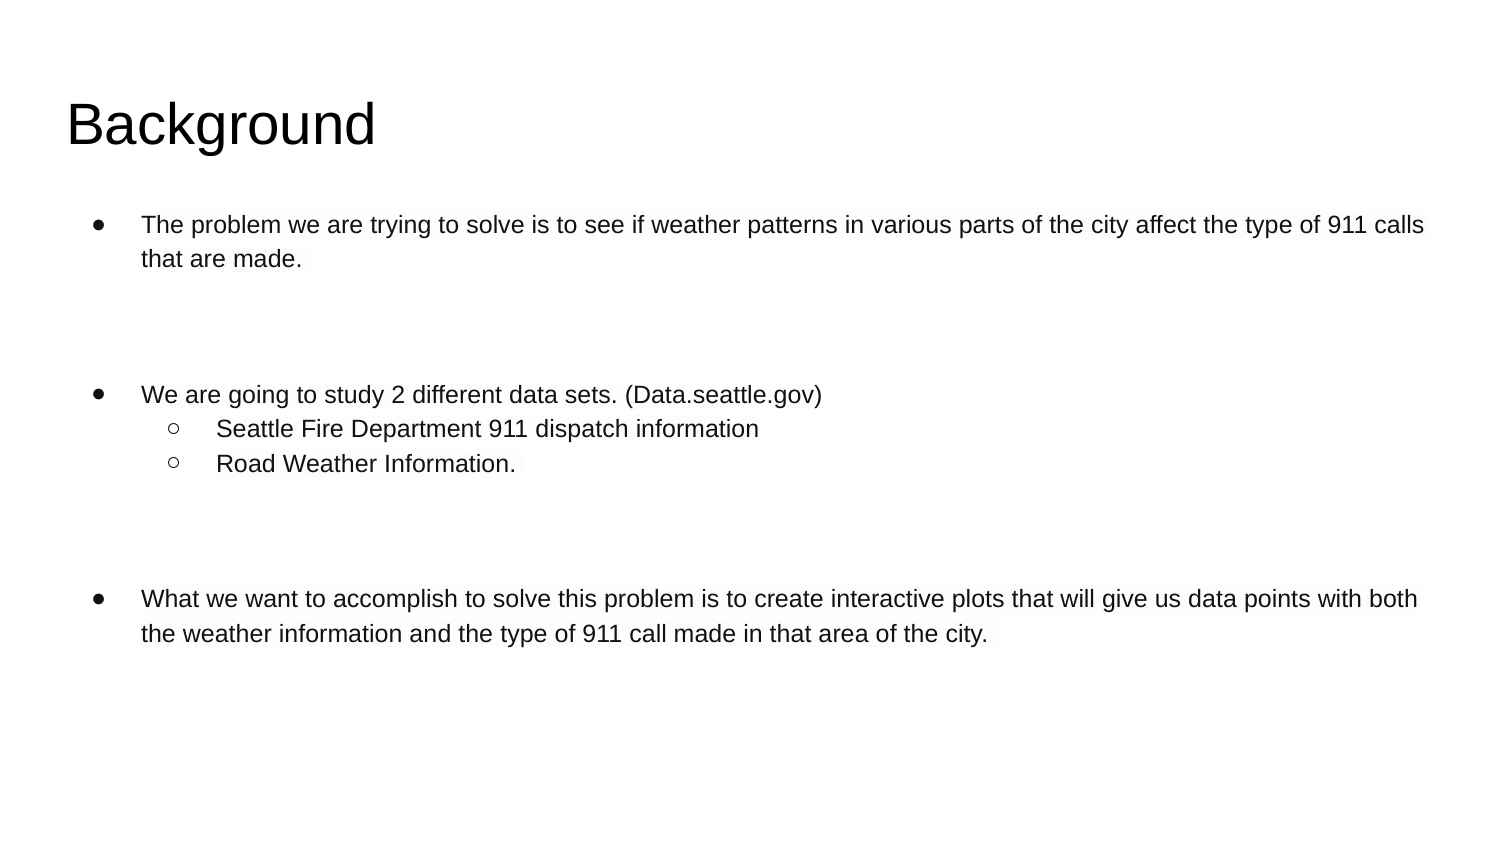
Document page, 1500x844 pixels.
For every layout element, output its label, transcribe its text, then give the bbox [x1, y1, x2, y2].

text_box Background [51, 71, 1449, 166]
text_box The problem we are trying to solve is to see if weather patterns in various parts of the city affect the type of 911 calls that are made. We are going to study 2 different data sets. (Data.seattle.gov) Seattle Fire Department 911 dispatch information Road Weather Information. What we want to accomplish to solve this problem is to create interactive plots that will give us data points with both the weather information and the type of 911 call made in that area of the city. [51, 188, 1449, 750]
